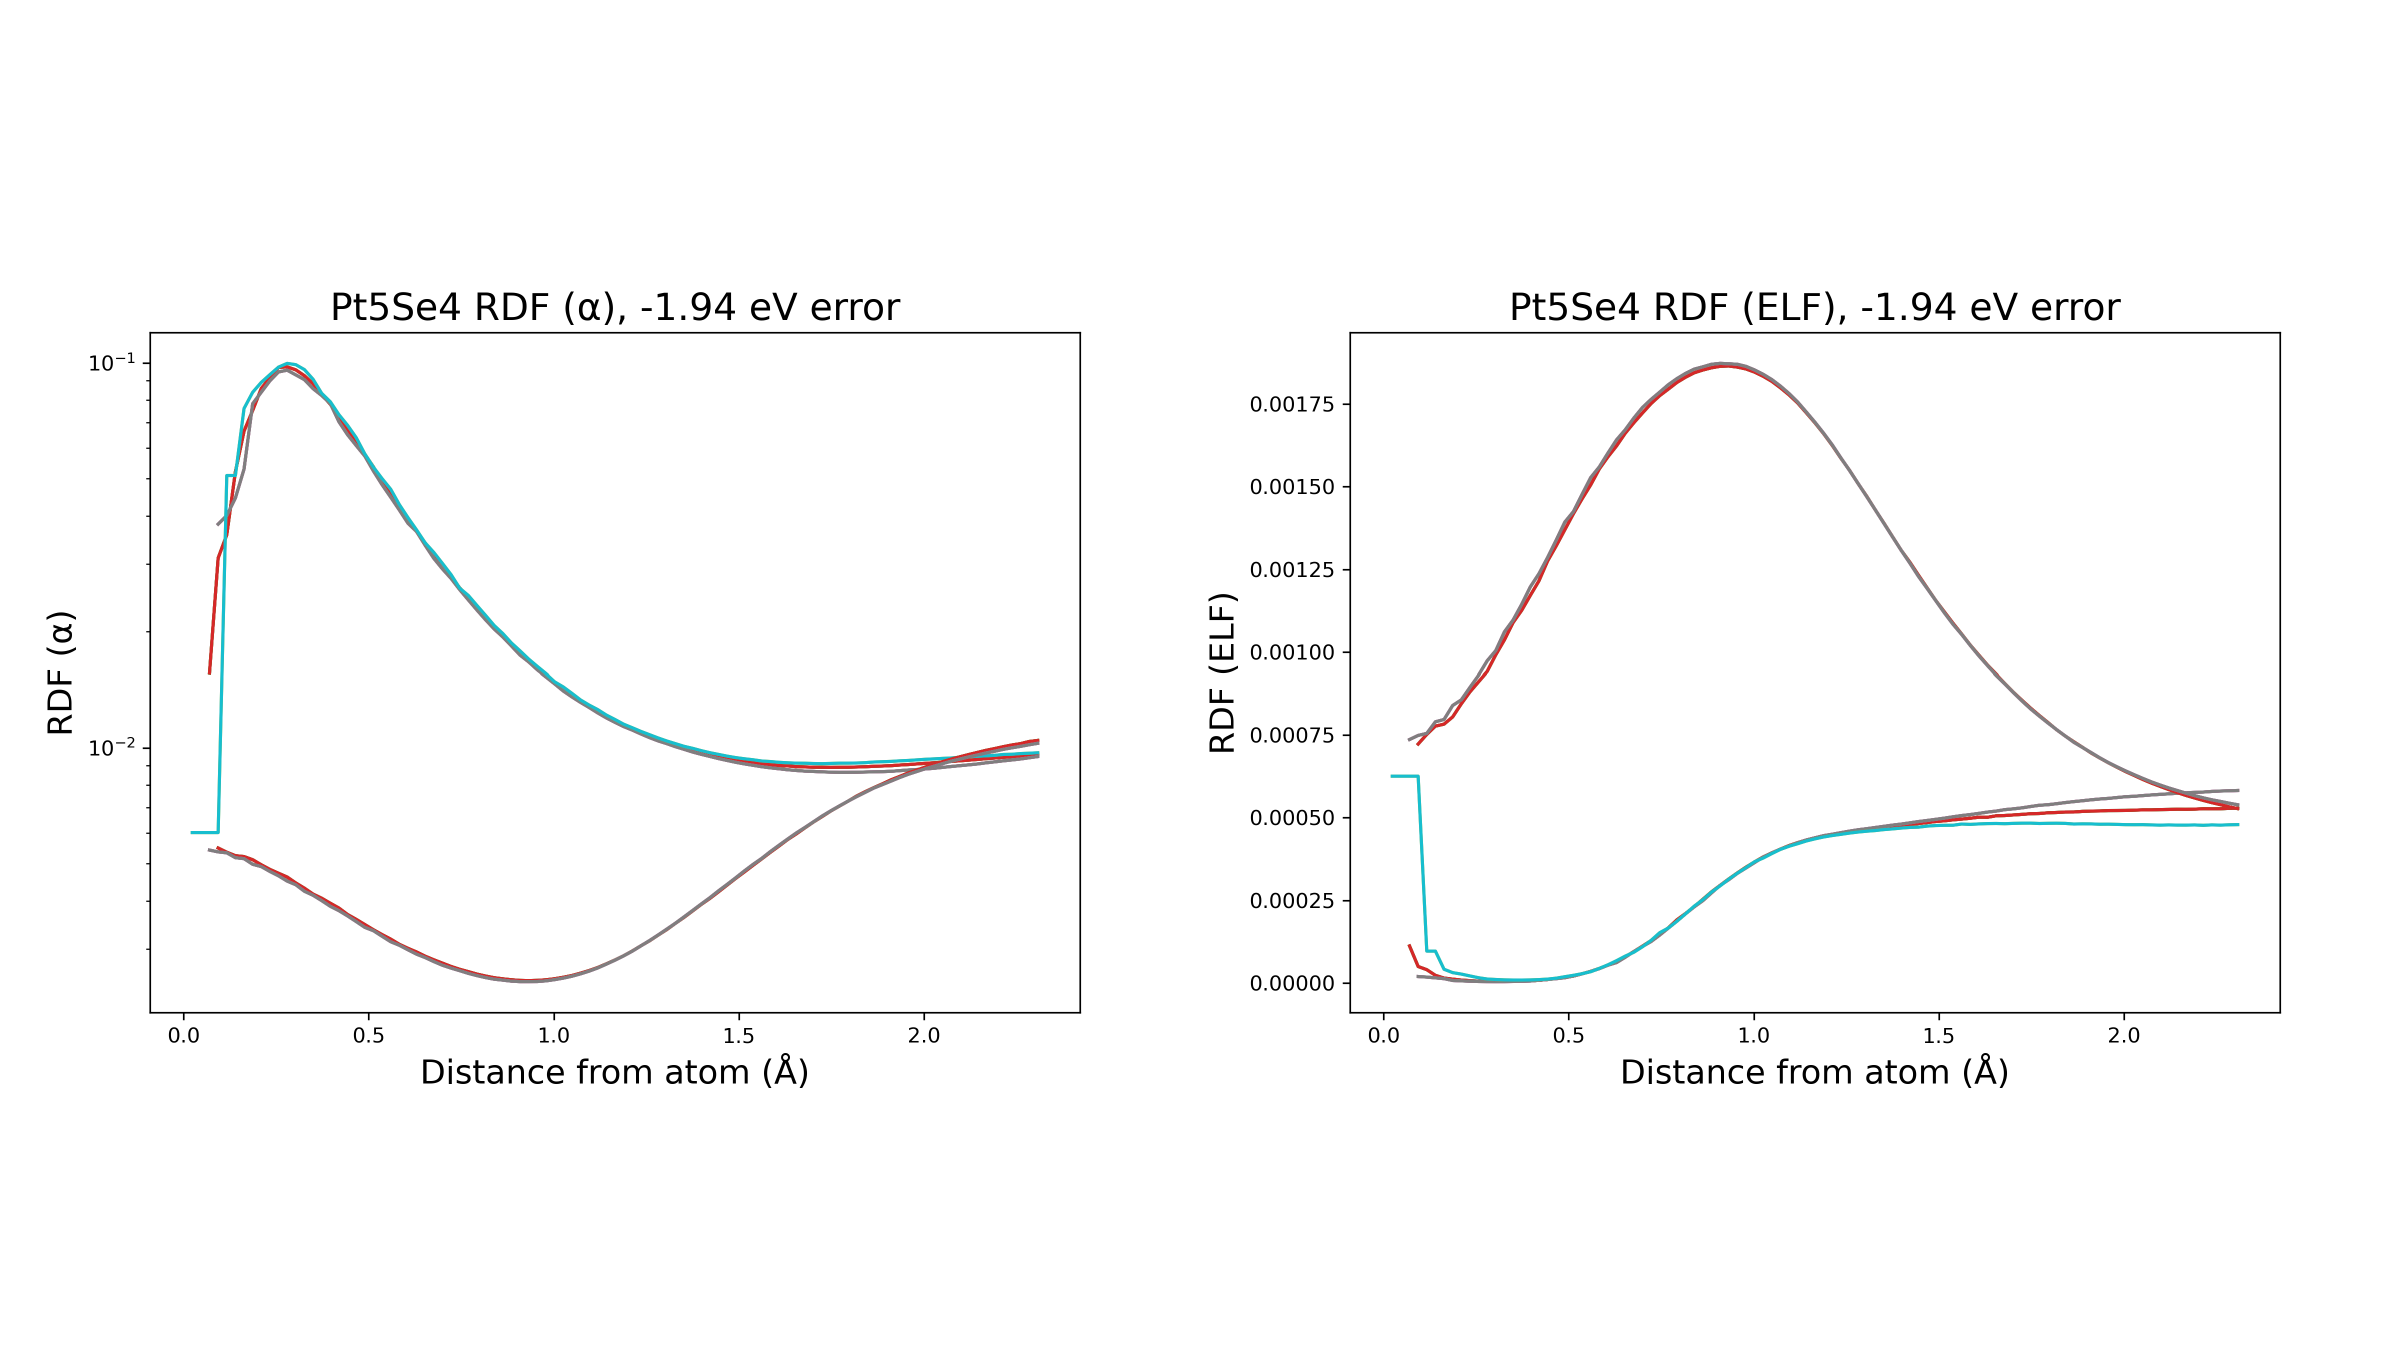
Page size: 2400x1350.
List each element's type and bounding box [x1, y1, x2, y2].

picture [0, 224, 2400, 1126]
